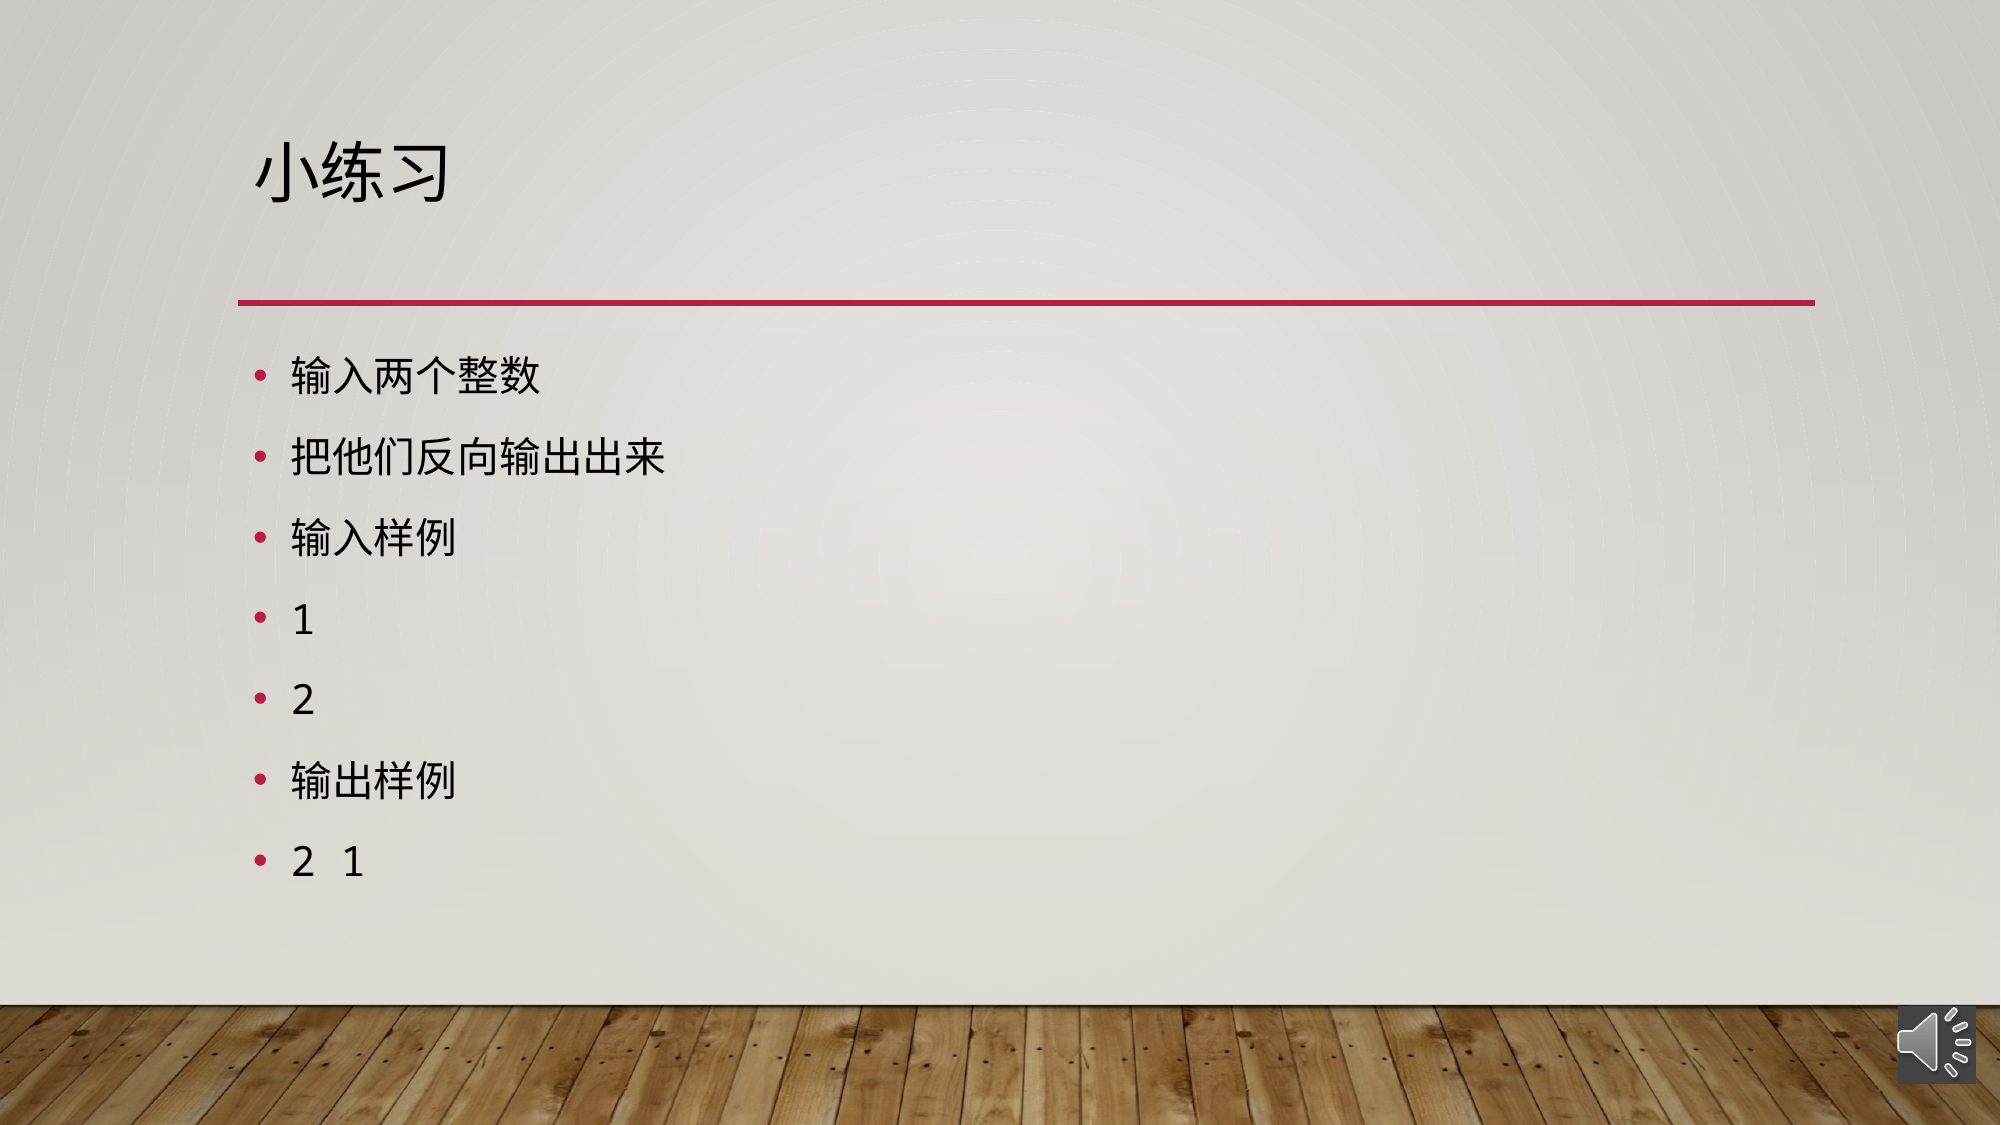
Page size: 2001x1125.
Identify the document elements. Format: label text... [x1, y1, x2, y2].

list 输入两个整数 把他们反向输出出来 输入样例 1 2 输出样例 2 1 [238, 332, 1814, 899]
title 小练习 [238, 131, 1814, 305]
picture [0, 1004, 2000, 1125]
